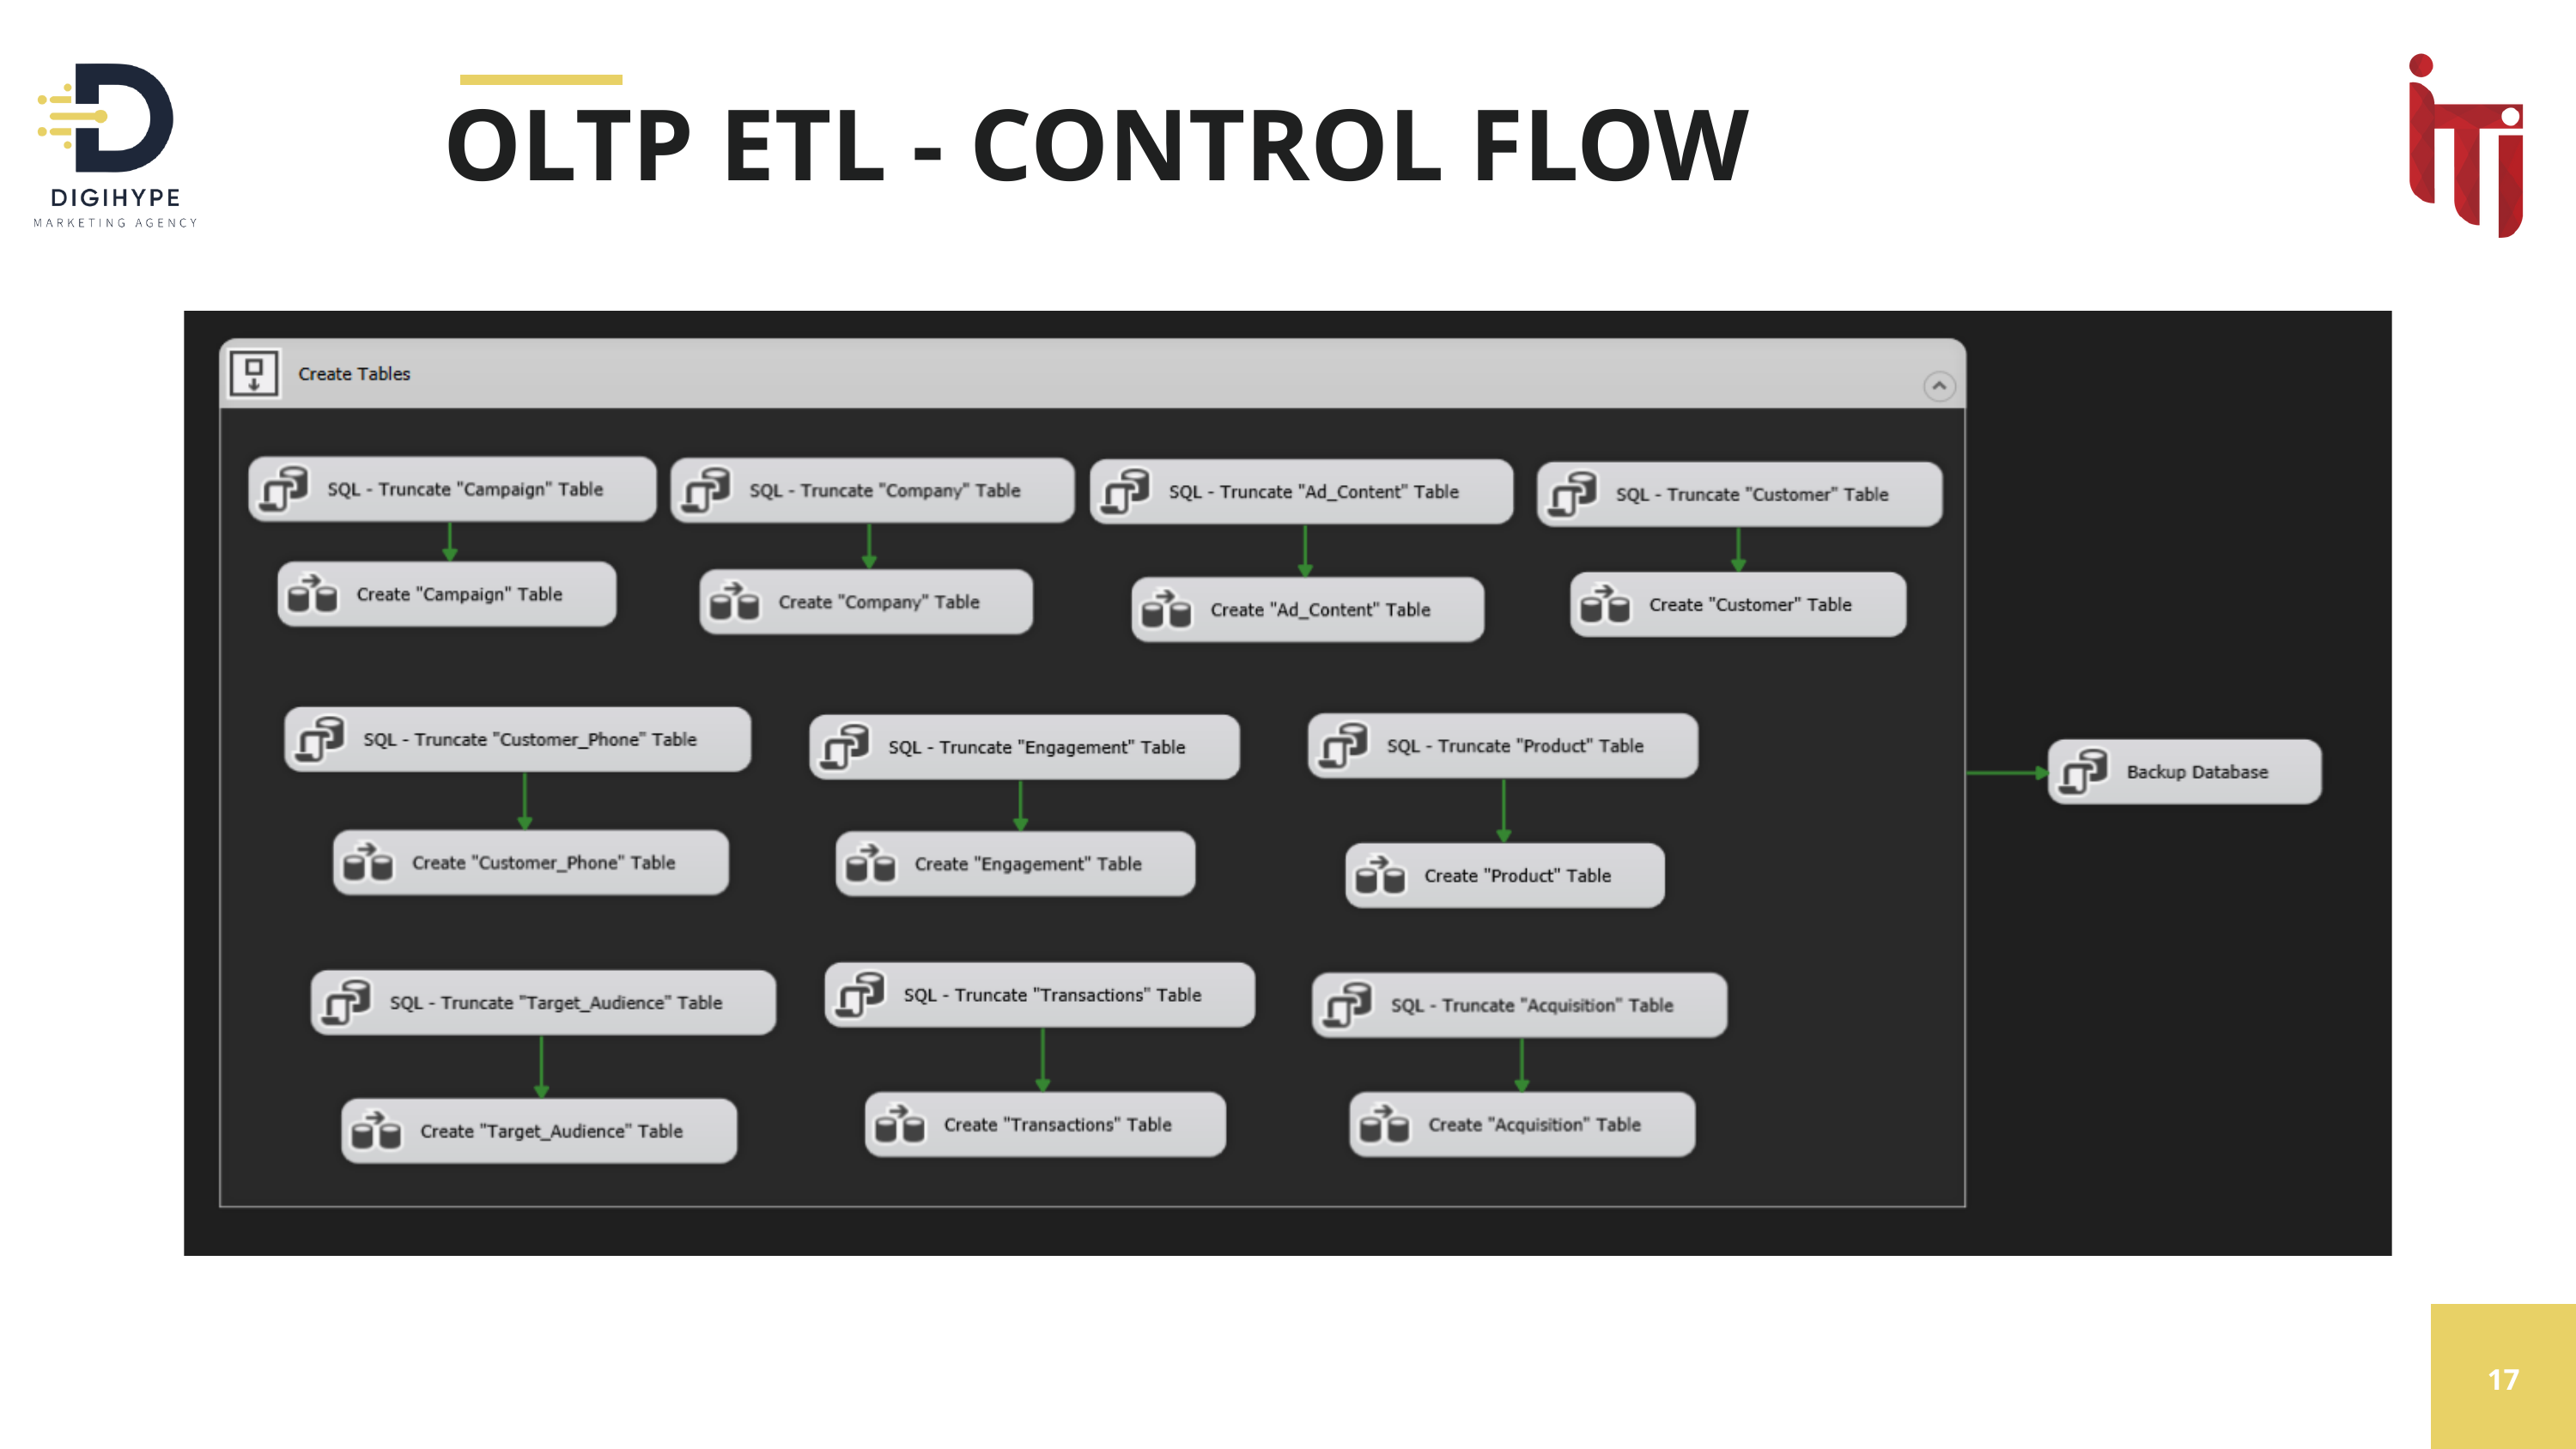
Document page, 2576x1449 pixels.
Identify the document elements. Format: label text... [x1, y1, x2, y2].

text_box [2430, 1303, 2576, 1449]
text_box OLTP ETL - CONTROL FLOW [443, 94, 2133, 201]
text_box [0, 0, 273, 294]
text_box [460, 74, 623, 86]
text_box [184, 311, 2392, 1256]
text_box [2398, 27, 2538, 238]
